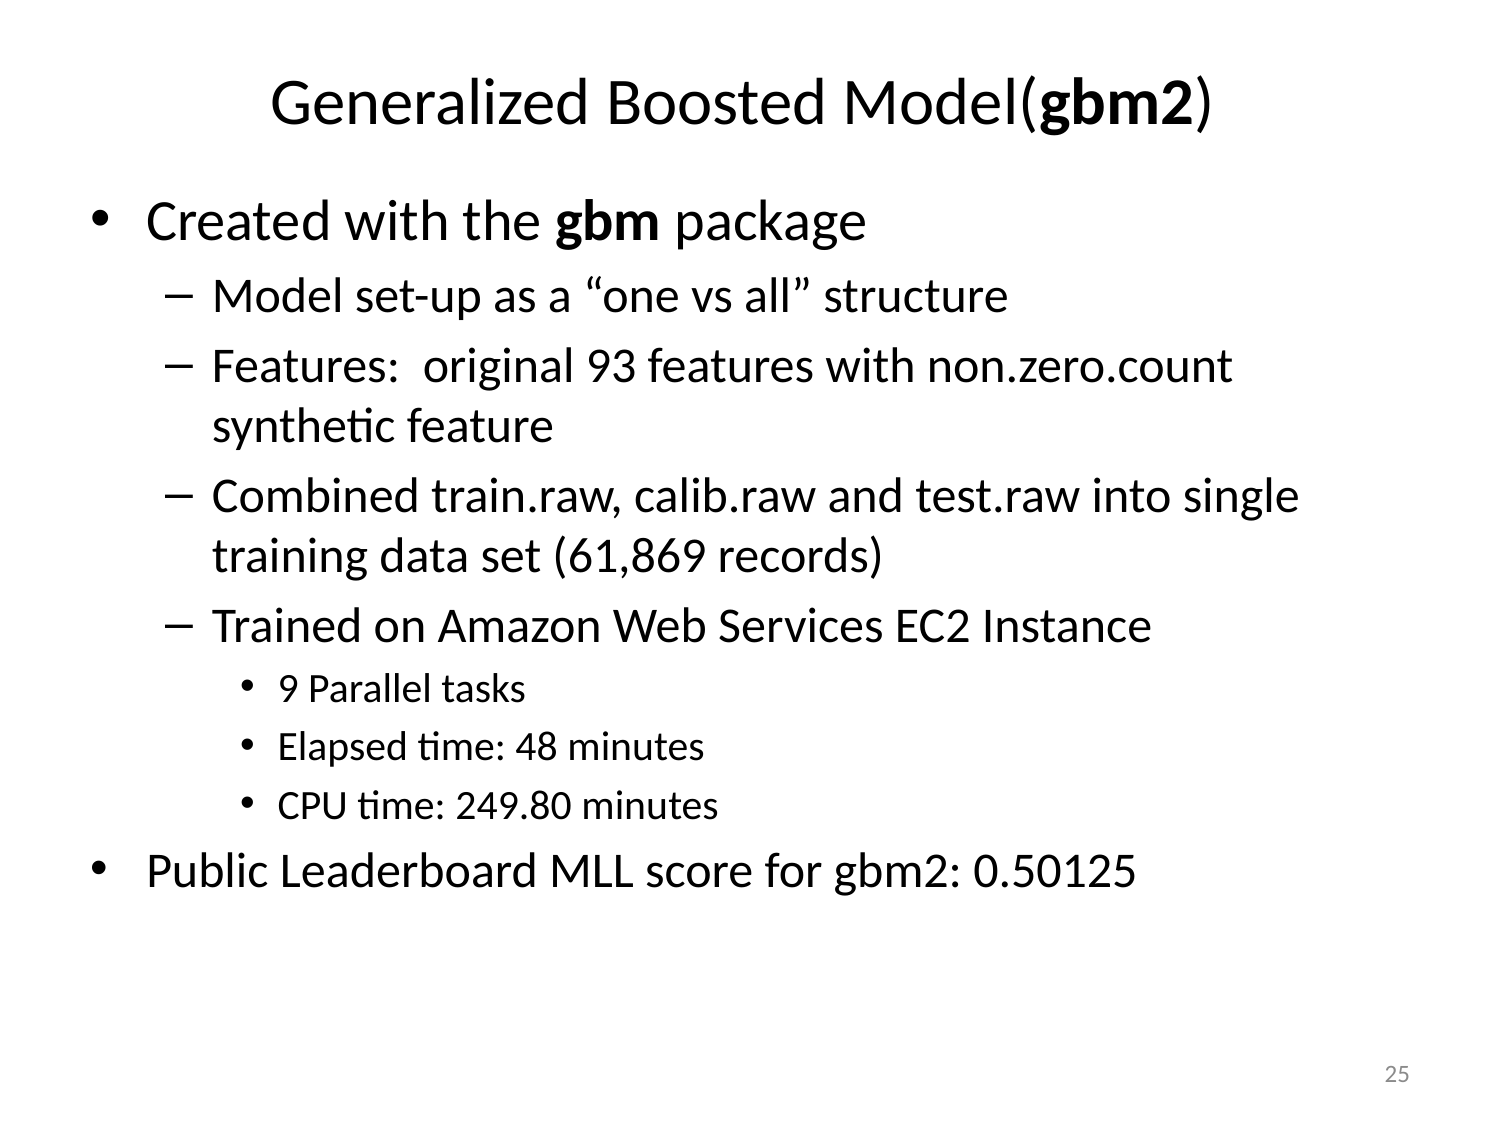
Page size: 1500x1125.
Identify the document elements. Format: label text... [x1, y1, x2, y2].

list Created with the gbm package Model set-up as a “one vs all” structure Features: original 93 features with non.zero.count synthetic feature Combined train.raw, calib.raw and test.raw into single training data set (61,869 records) Trained on Amazon Web Services EC2 Instance 9 Parallel tasks Elapsed time: 48 minutes CPU time: 249.80 minutes Public Leaderboard MLL score for gbm2: 0.50125 [75, 174, 1425, 1005]
title Generalized Boosted Model(gbm2) [75, 45, 1425, 150]
slide_number 25 [1074, 1042, 1425, 1103]
